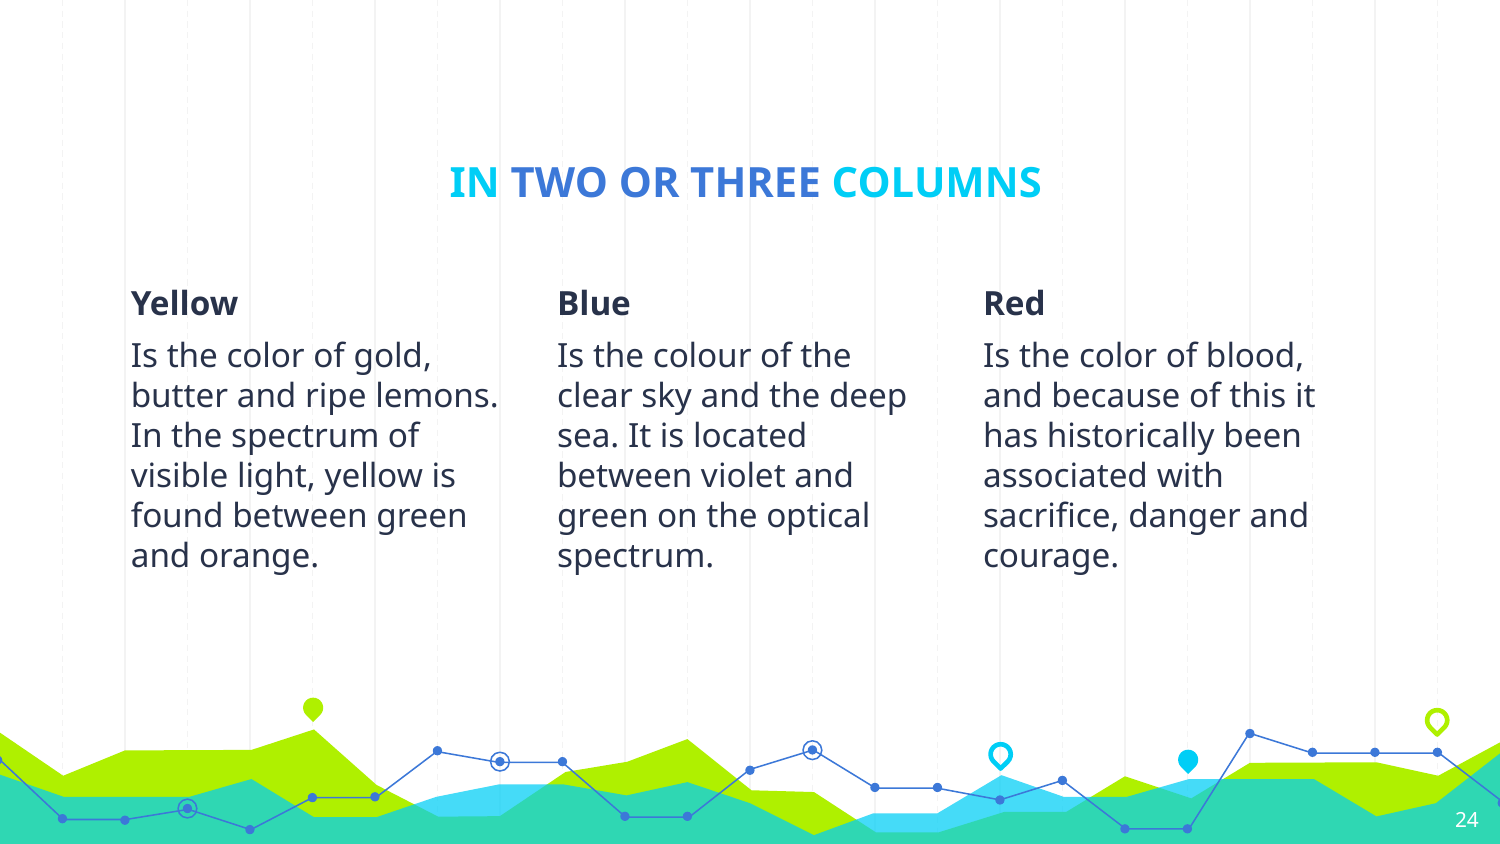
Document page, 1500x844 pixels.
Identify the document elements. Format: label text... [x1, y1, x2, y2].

list Yellow Is the color of gold, butter and ripe lemons. In the spectrum of visible light, yellow is found between green and orange. [115, 266, 522, 711]
list Blue Is the colour of the clear sky and the deep sea. It is located between violet and green on the optical spectrum. [542, 266, 948, 711]
title IN TWO OR THREE COLUMNS [171, 103, 1320, 222]
list Red Is the color of blood, and because of this it has historically been associated with sacrifice, danger and courage. [968, 266, 1374, 711]
slide_number 24 [1403, 791, 1494, 844]
